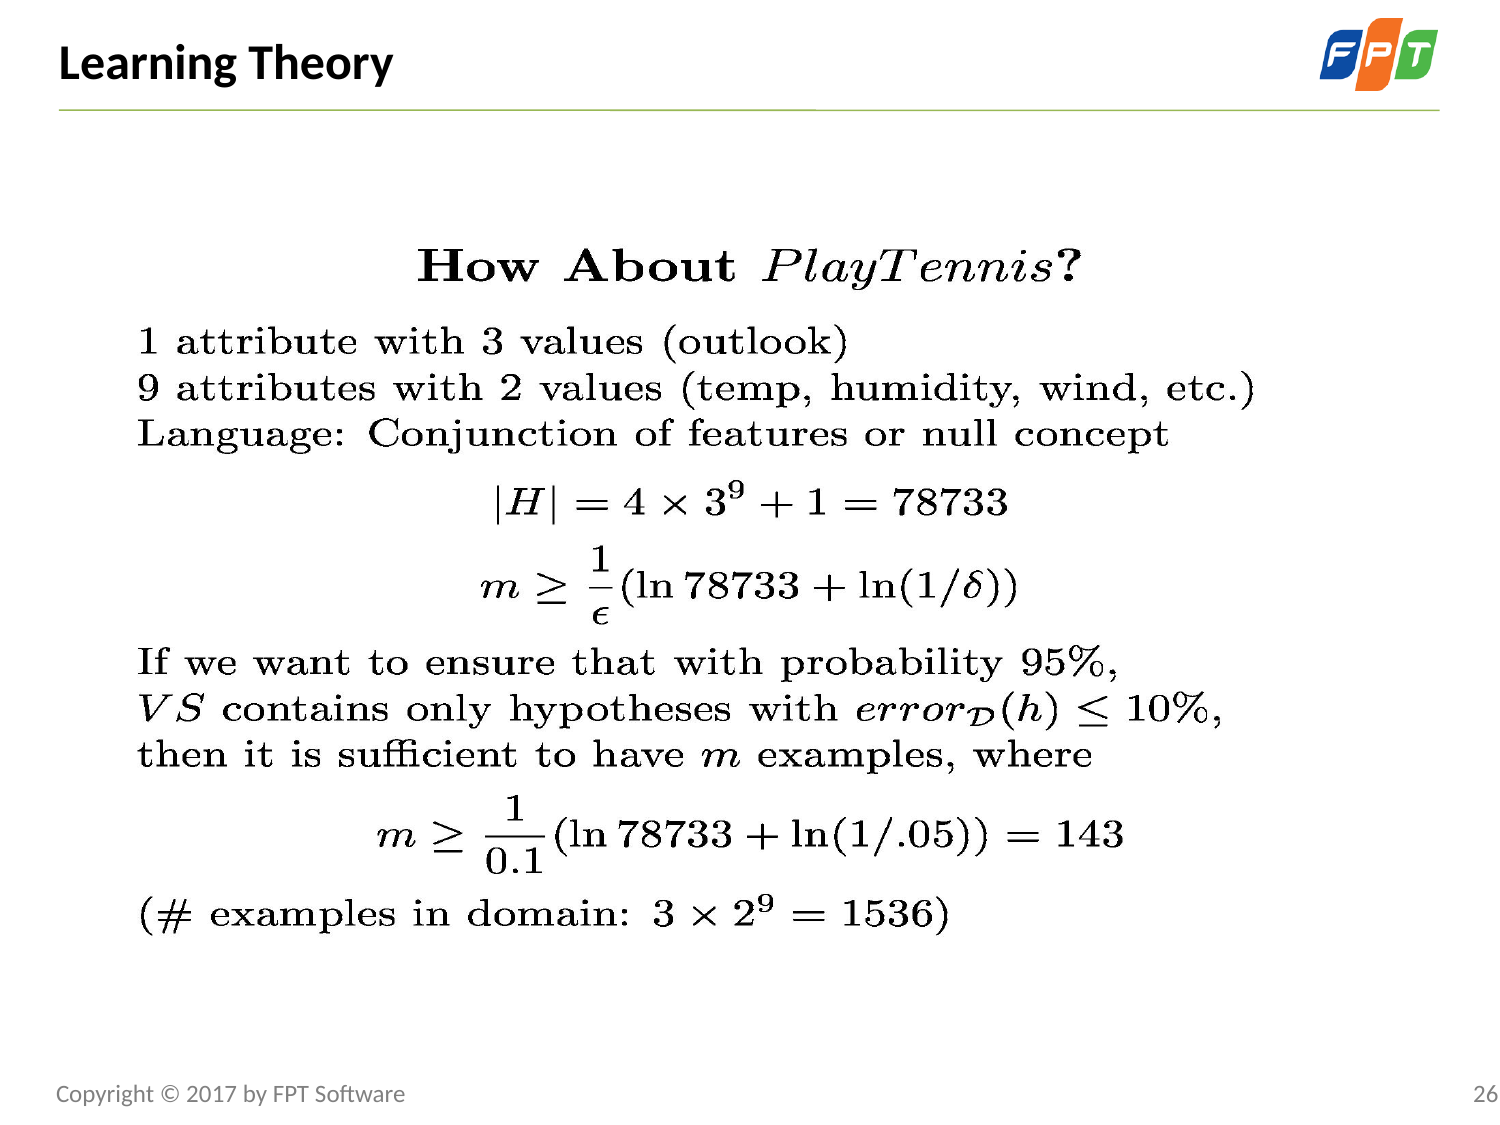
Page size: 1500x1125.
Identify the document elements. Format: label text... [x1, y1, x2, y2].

picture [0, 119, 1500, 1070]
text_box Learning Theory [58, 24, 1305, 95]
picture [1317, 16, 1439, 93]
